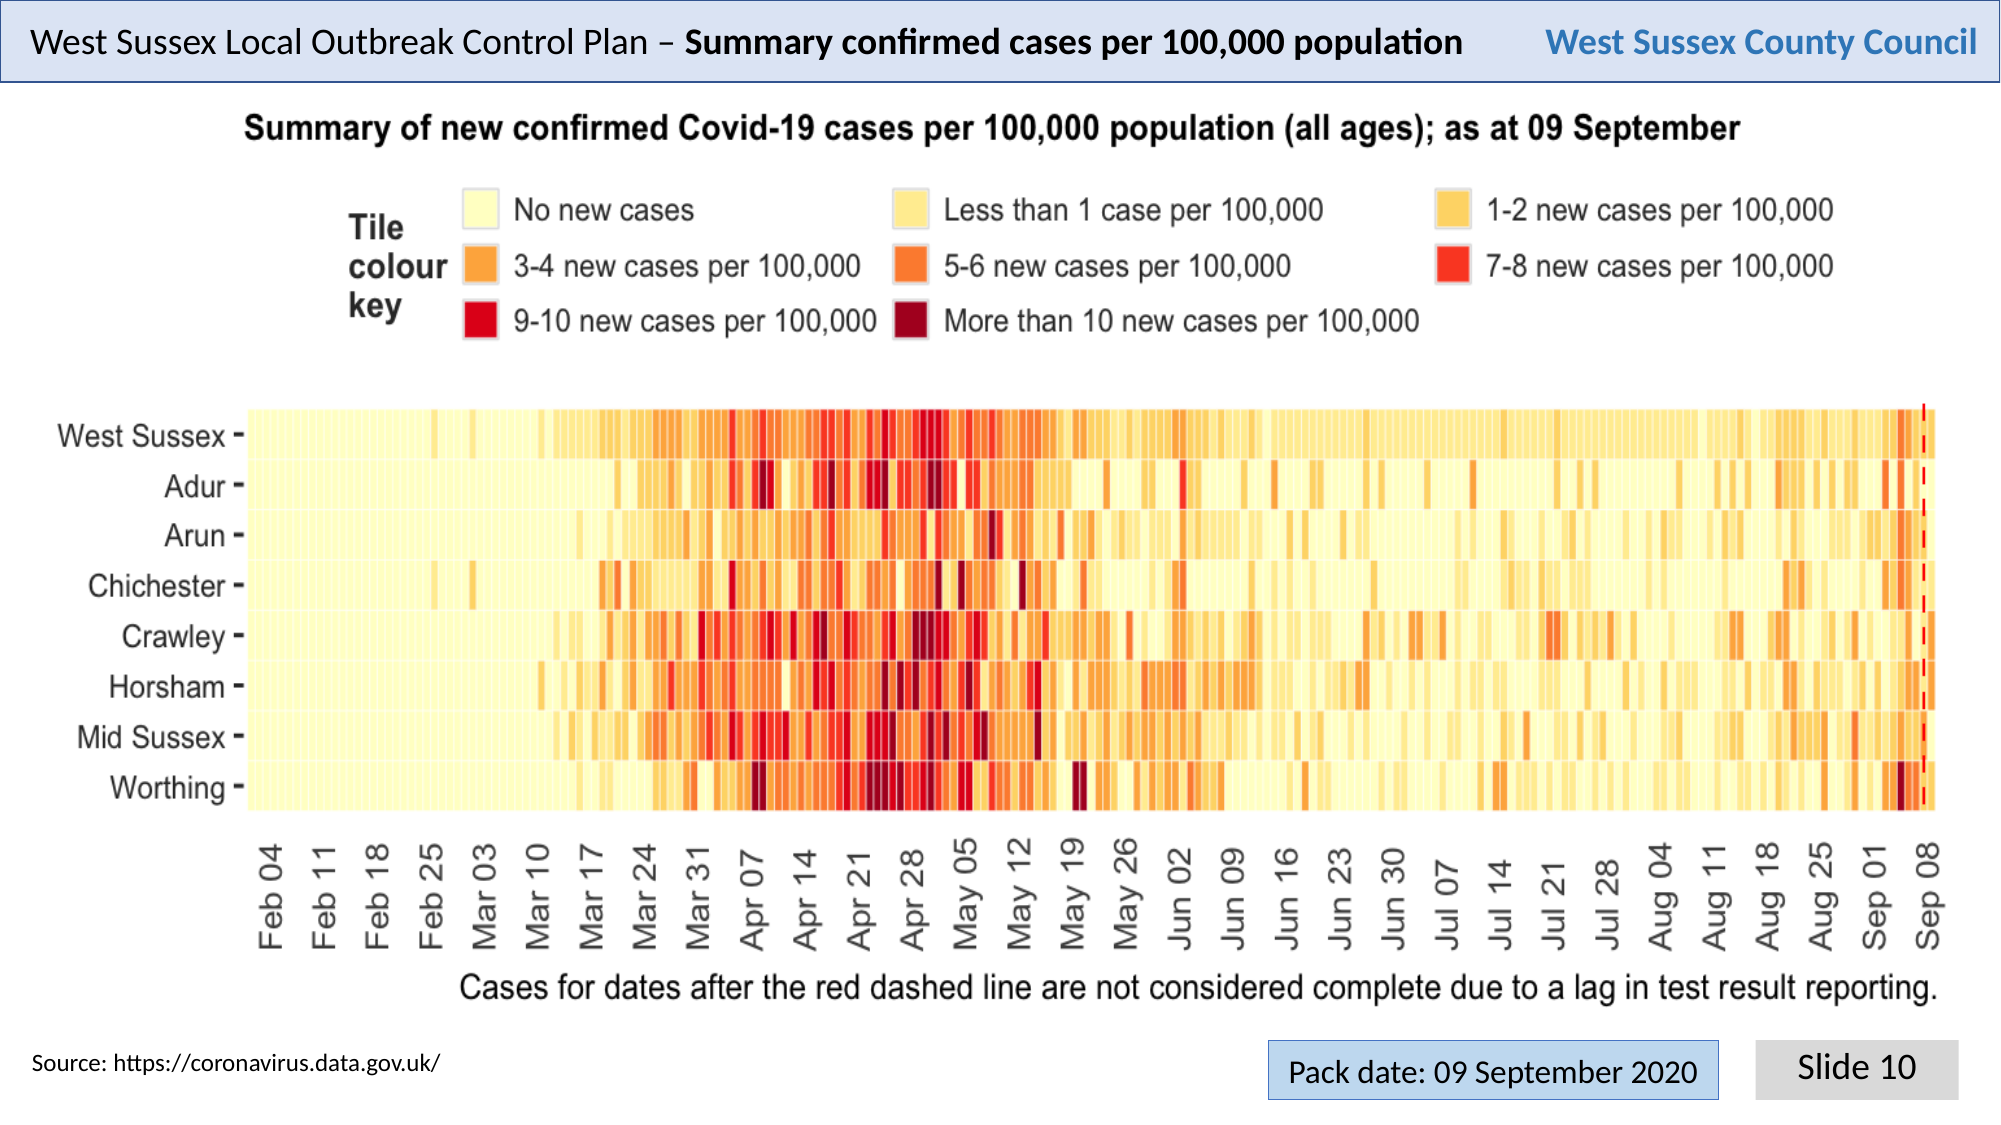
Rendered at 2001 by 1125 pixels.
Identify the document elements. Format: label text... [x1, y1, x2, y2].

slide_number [1268, 1040, 1719, 1100]
list Source: https://coronavirus.data.gov.uk/ [17, 1042, 660, 1103]
picture [38, 91, 1959, 1028]
list Slide 10 [1755, 1040, 1959, 1100]
